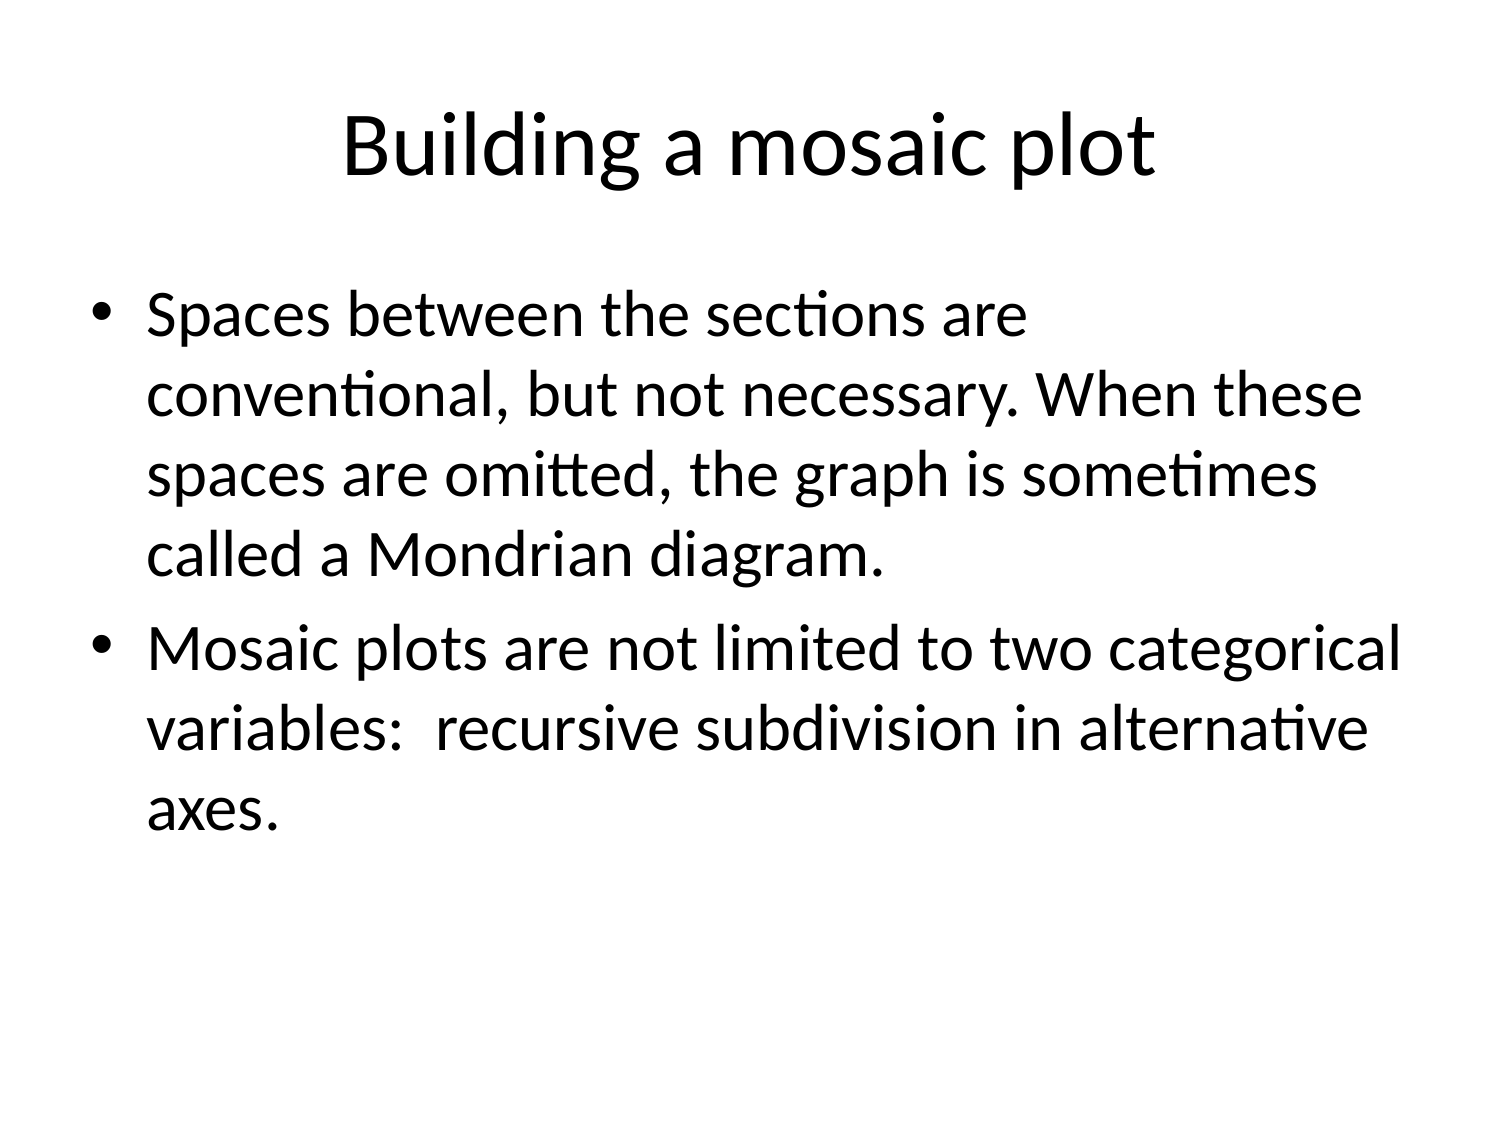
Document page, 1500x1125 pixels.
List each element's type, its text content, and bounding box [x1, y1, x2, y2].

list Spaces between the sections are conventional, but not necessary. When these spaces are omitted, the graph is sometimes called a Mondrian diagram. Mosaic plots are not limited to two categorical variables: recursive subdivision in alternative axes. [75, 262, 1425, 1005]
title Building a mosaic plot [75, 45, 1425, 233]
